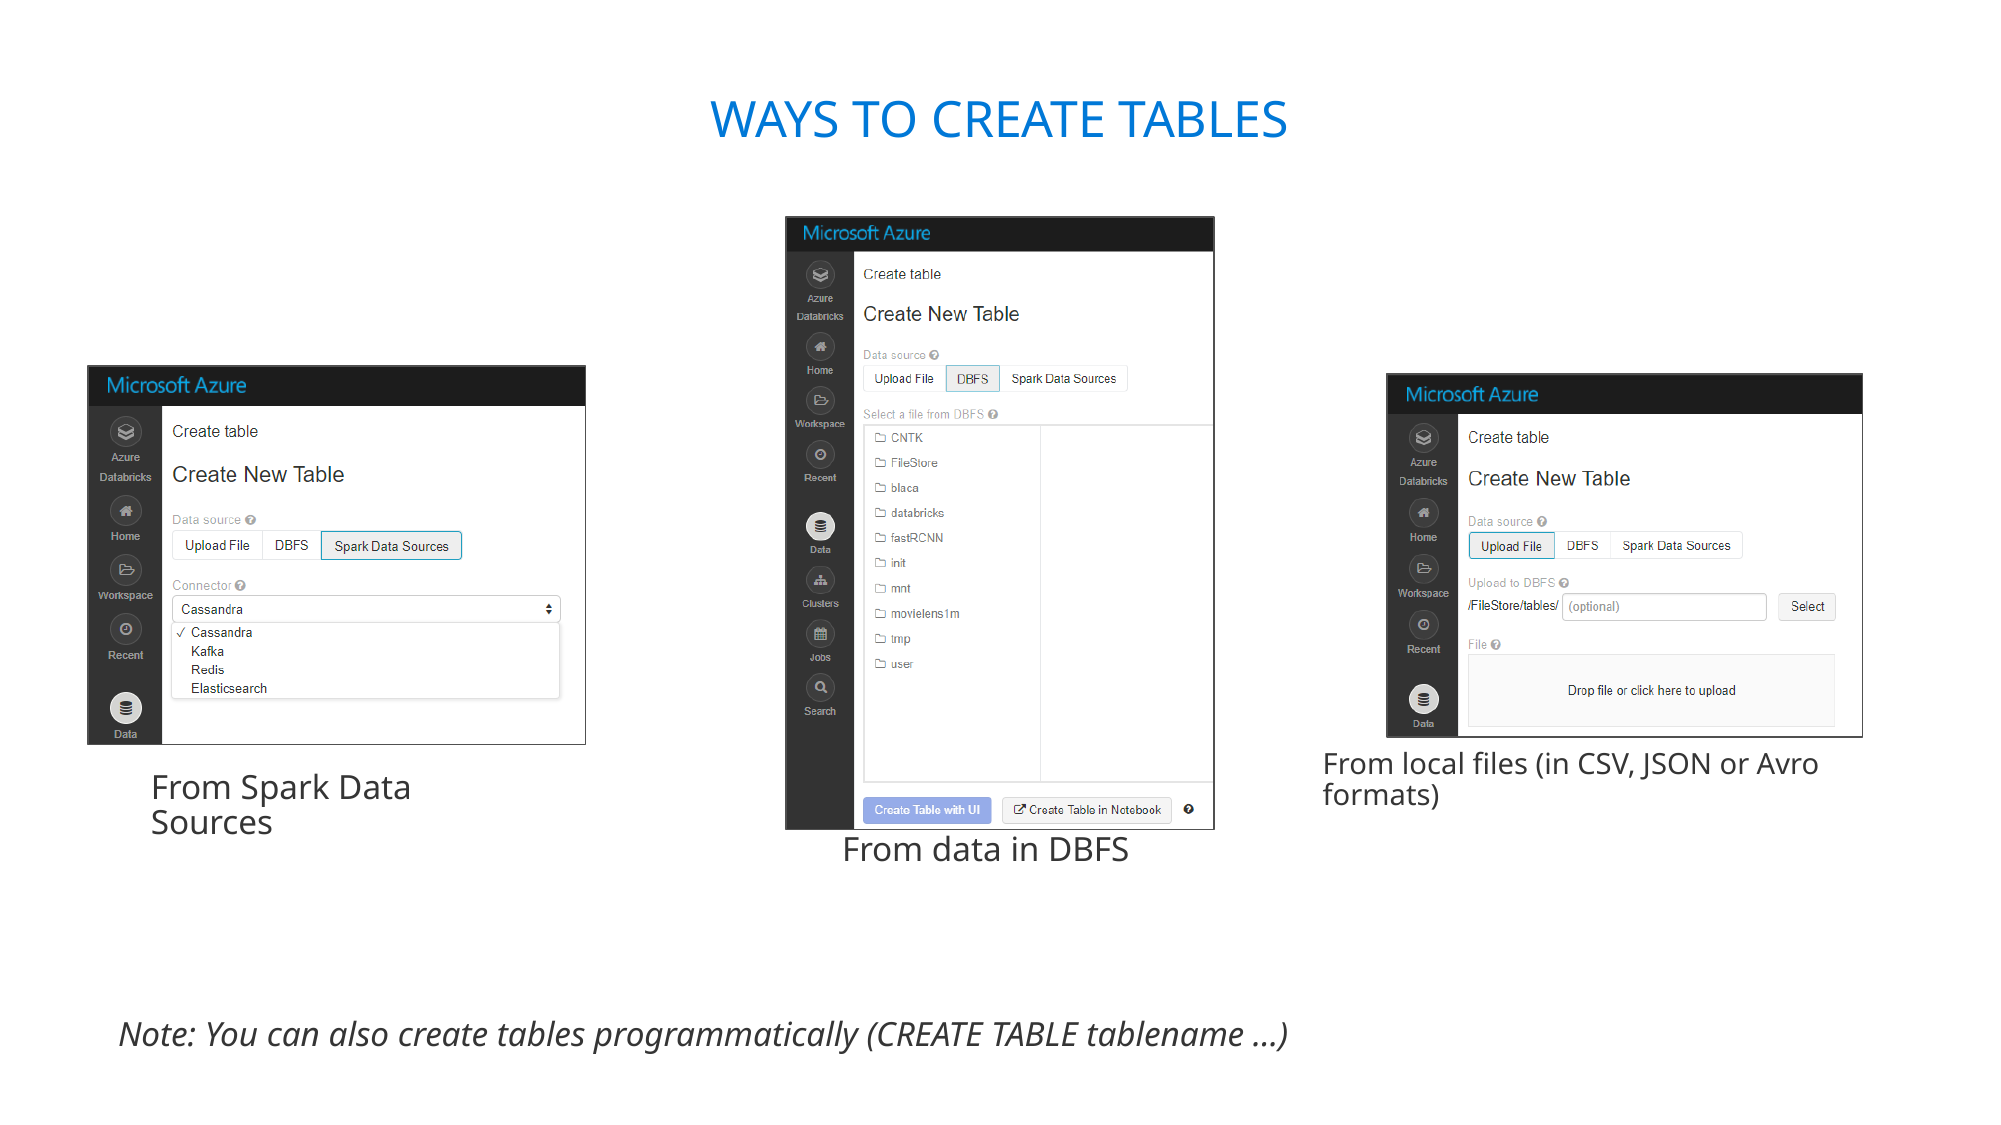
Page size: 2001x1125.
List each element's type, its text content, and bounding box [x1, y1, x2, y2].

title WAYS TO CREATE TABLES [43, 47, 1956, 195]
text_box From Spark Data Sources [135, 762, 538, 815]
text_box Note: You can also create tables programmatically (CREATE TABLE tablename …) [88, 993, 1402, 1078]
text_box From data in DBFS [720, 809, 1252, 894]
picture [88, 366, 585, 744]
picture [1387, 373, 1862, 737]
picture [786, 217, 1214, 830]
text_box From local files (in CSV, JSON or Avro formats) [1307, 741, 1942, 789]
